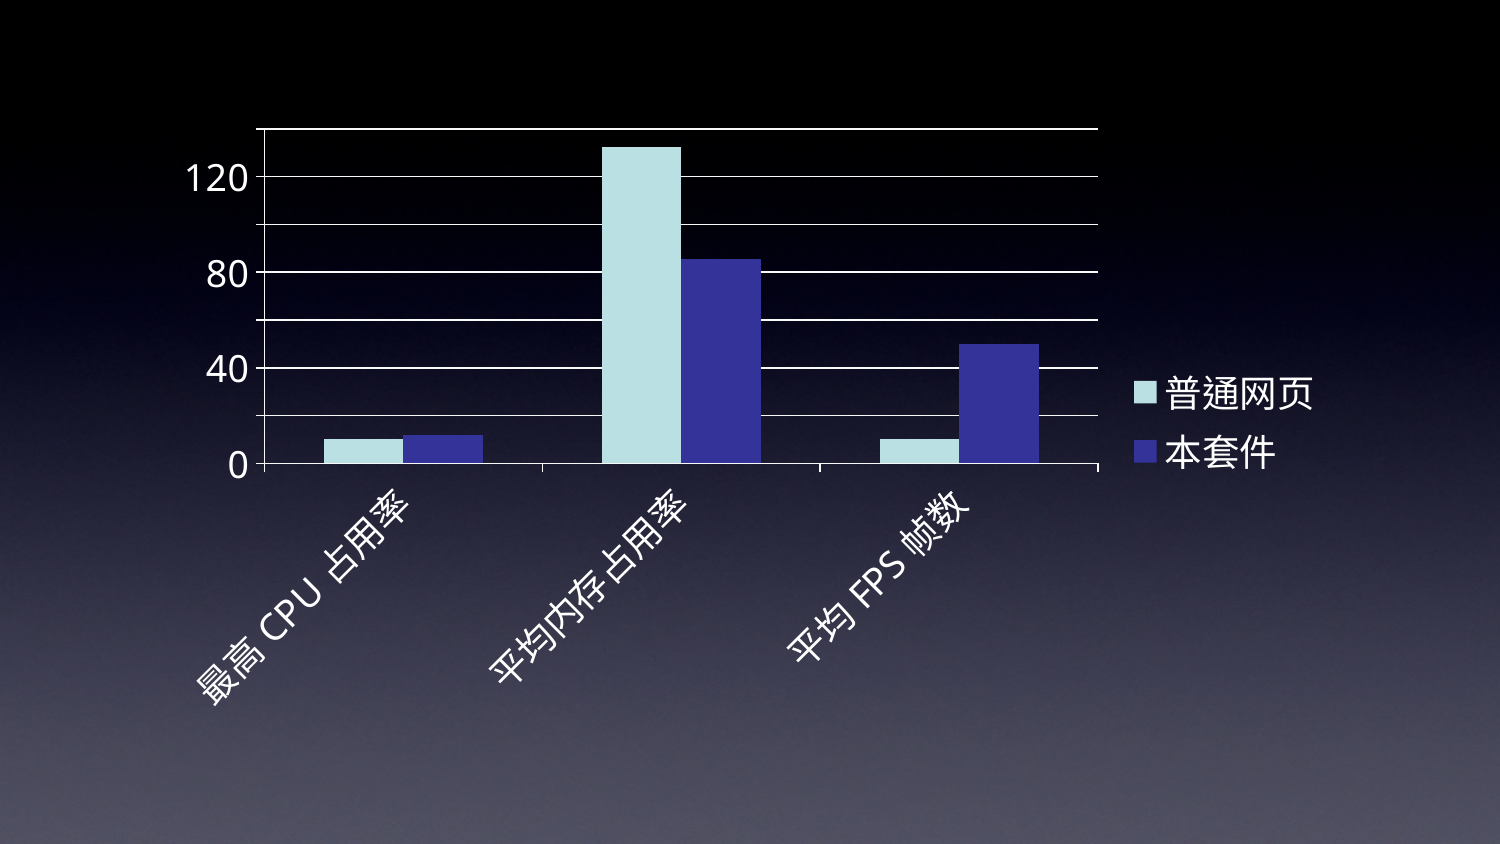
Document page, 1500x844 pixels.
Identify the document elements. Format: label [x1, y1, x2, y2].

chart [160, 116, 1340, 728]
picture [0, 0, 1500, 844]
